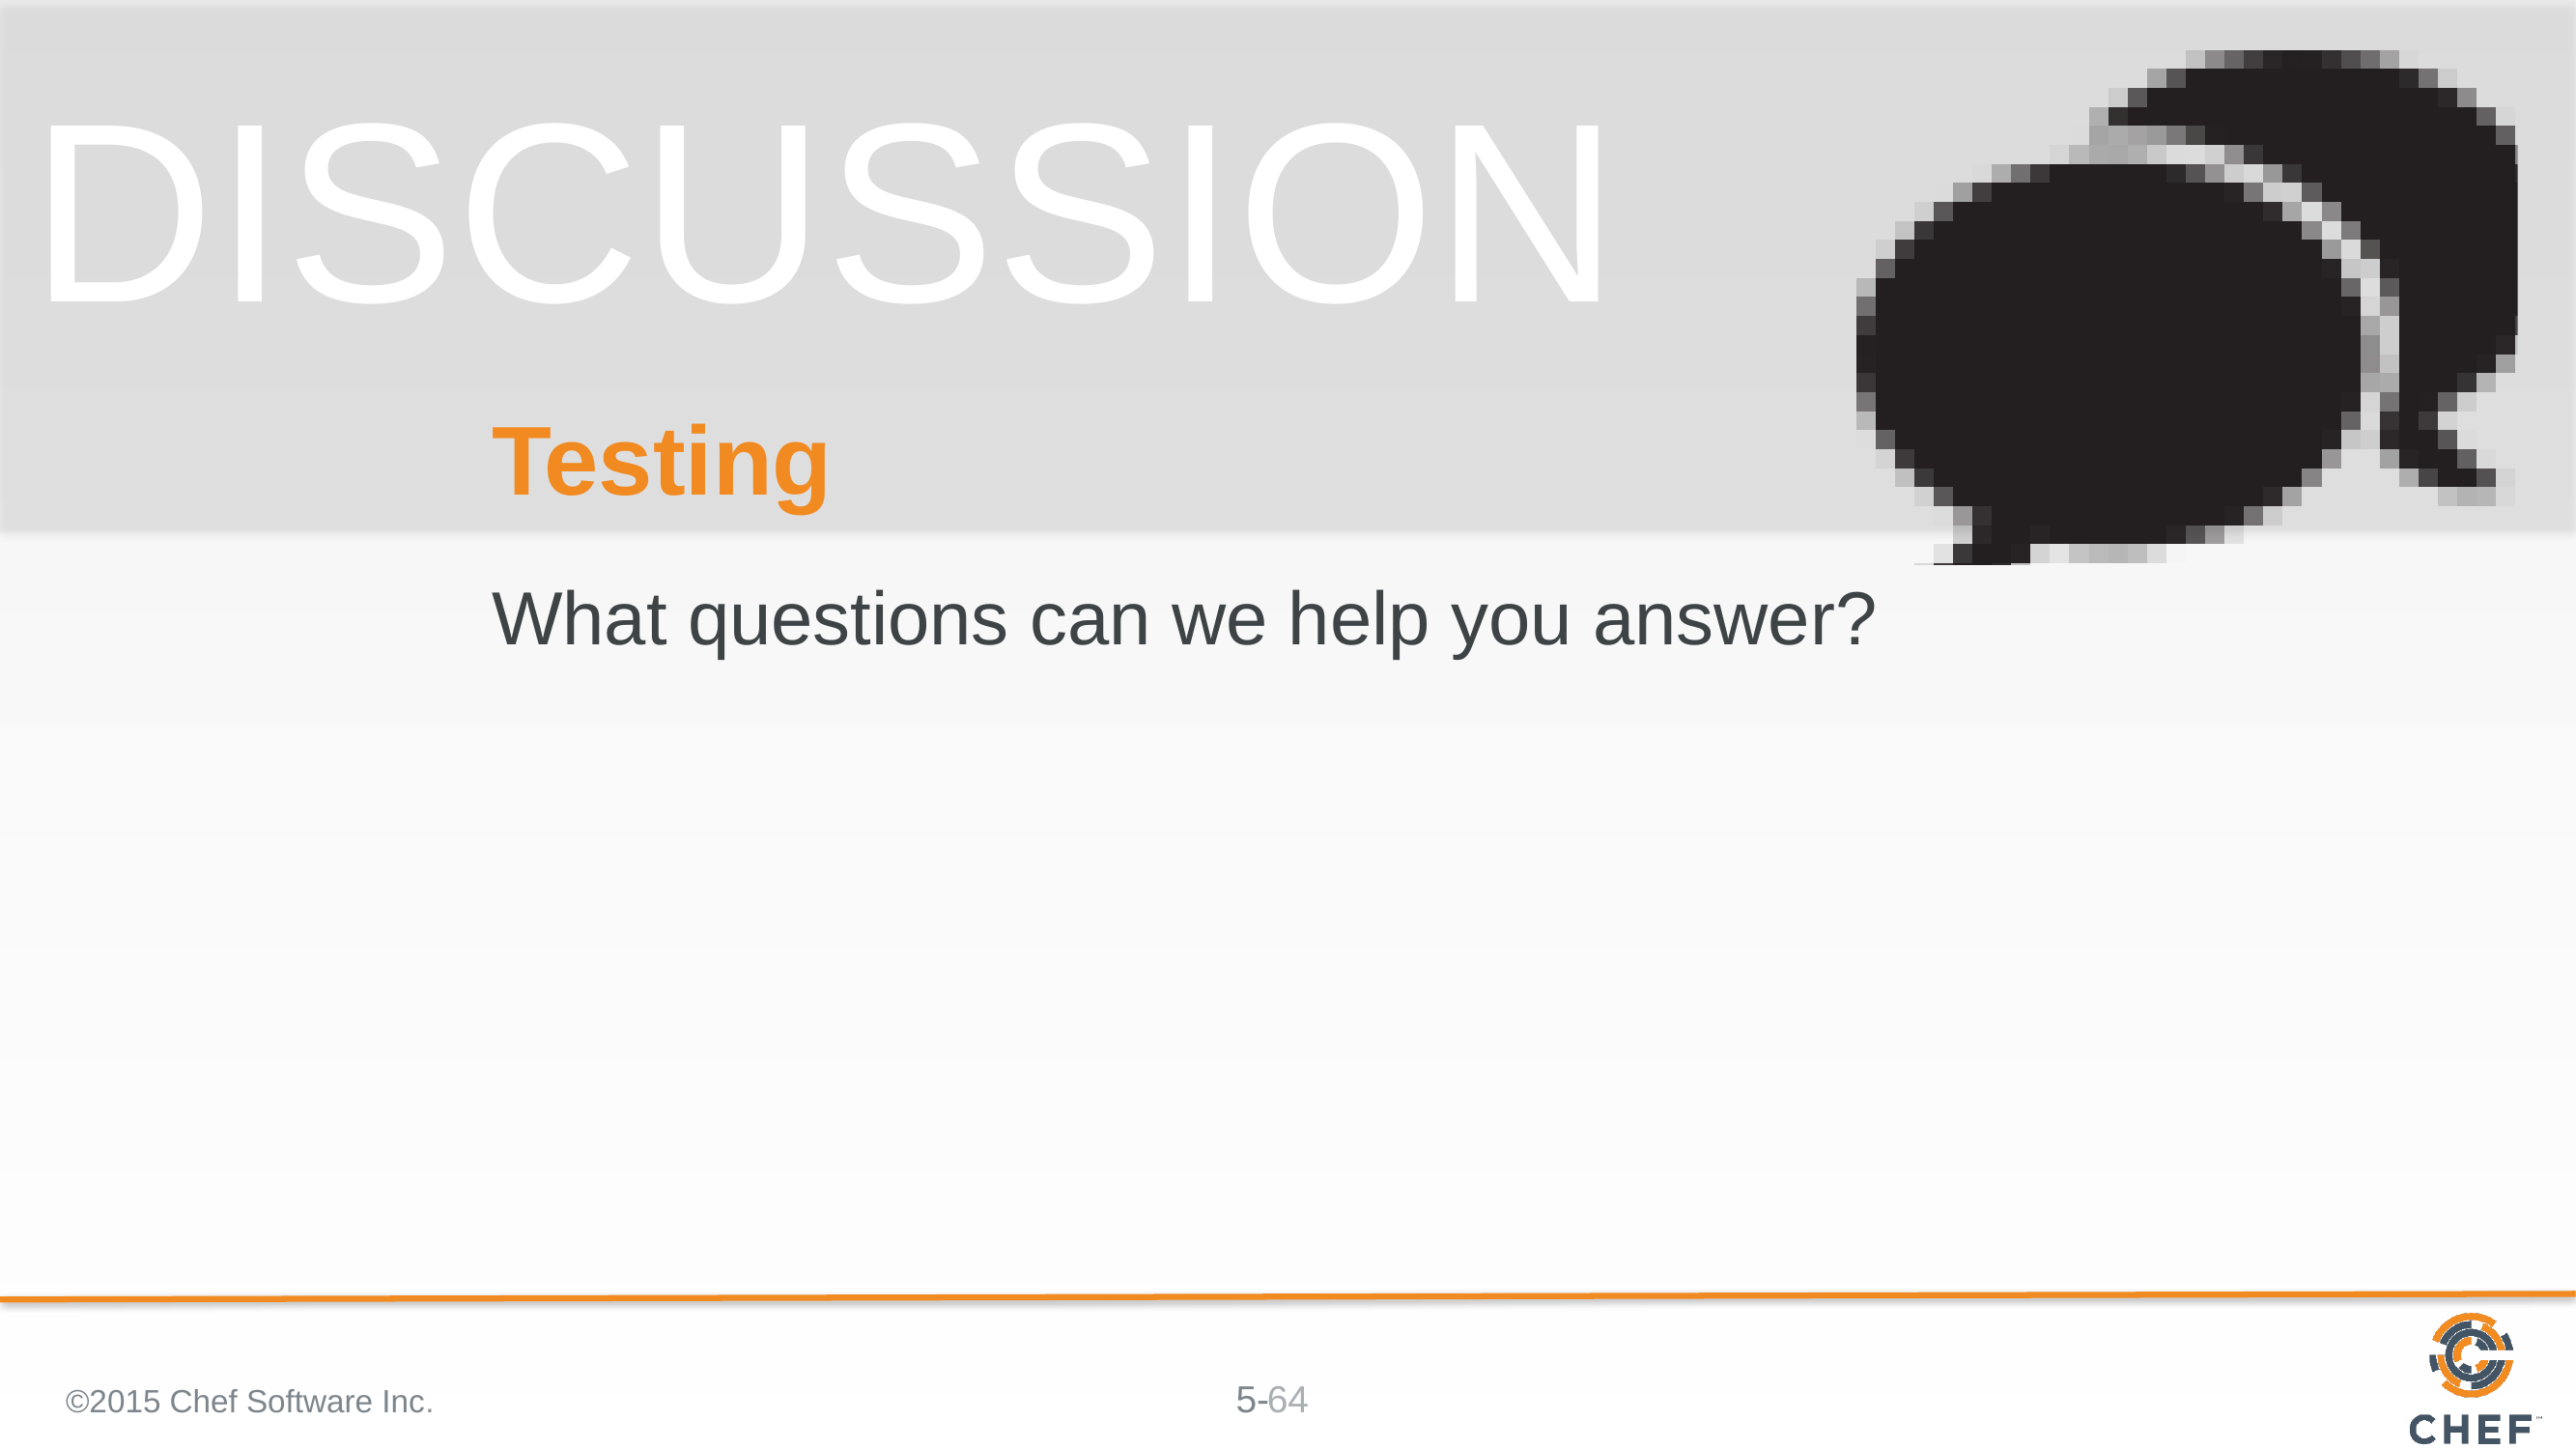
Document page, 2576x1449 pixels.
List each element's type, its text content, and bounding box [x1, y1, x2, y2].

picture [2399, 1297, 2550, 1449]
slide_number 64 [998, 1359, 1578, 1437]
subtitle What questions can we help you answer? [477, 554, 2217, 959]
footer ©2015 Chef Software Inc. [51, 1359, 952, 1440]
title Testing [477, 395, 2217, 531]
